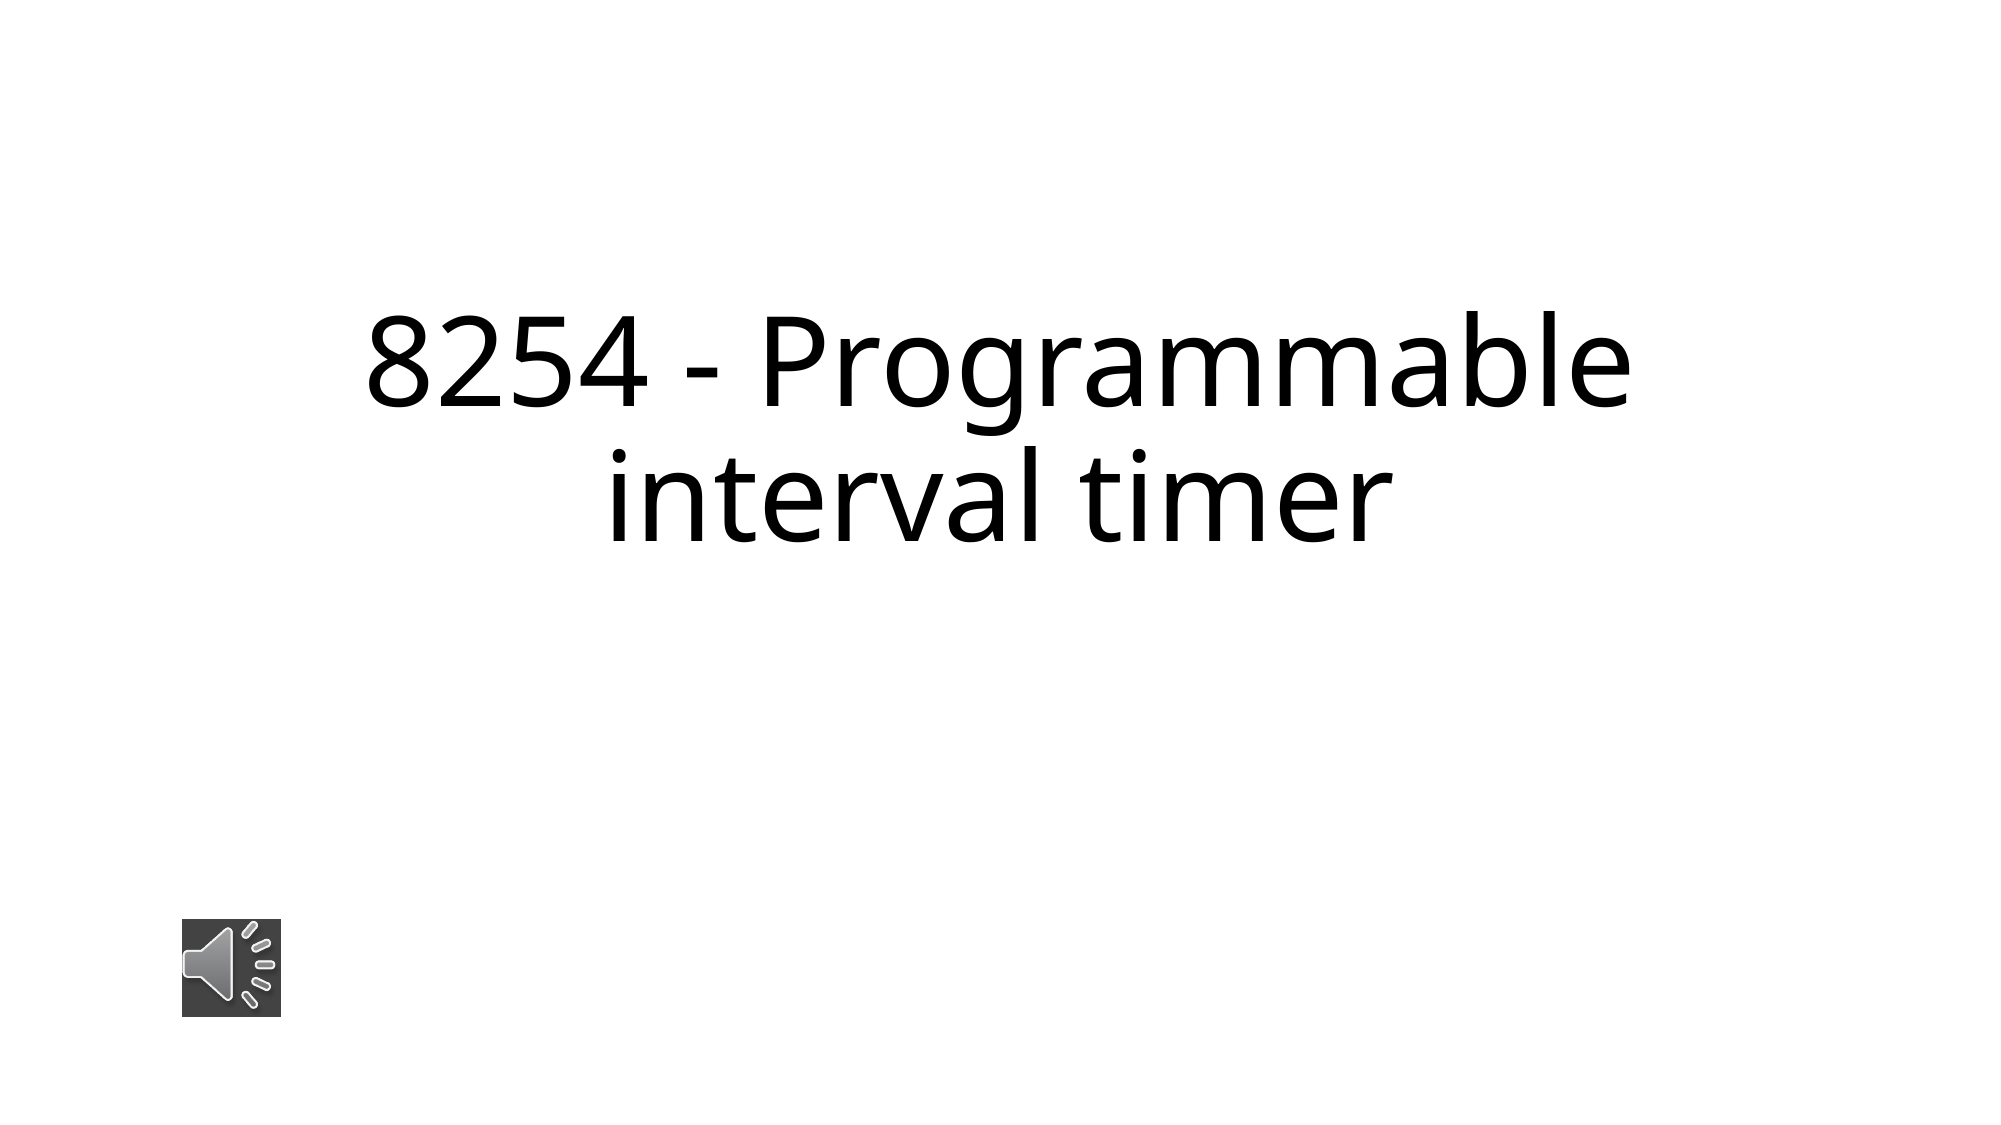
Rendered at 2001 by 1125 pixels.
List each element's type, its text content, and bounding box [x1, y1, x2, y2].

title 8254 - Programmable interval timer [249, 184, 1750, 576]
picture [181, 917, 282, 1018]
